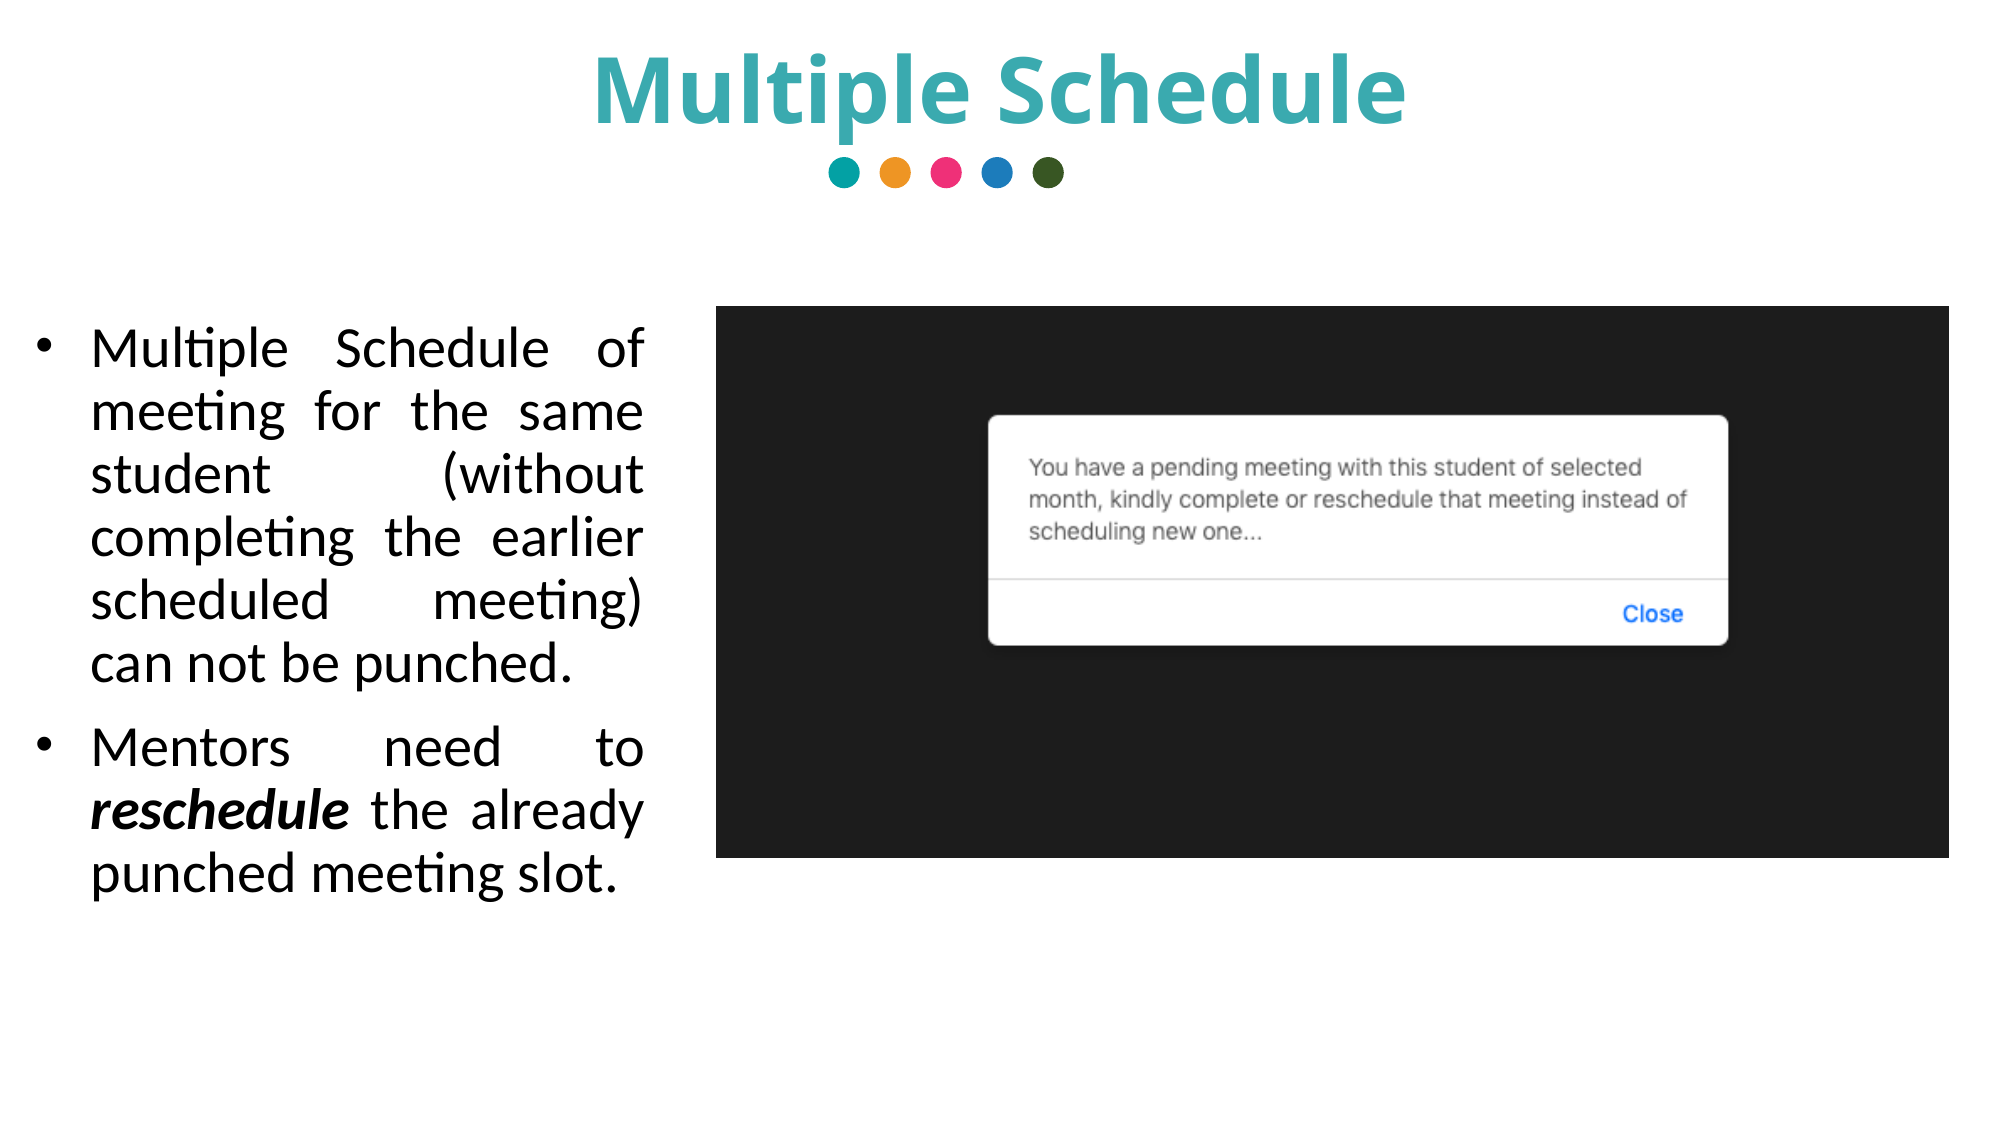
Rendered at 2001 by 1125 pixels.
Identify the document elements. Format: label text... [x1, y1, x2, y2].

picture [716, 306, 1949, 858]
title Multiple Schedule [174, 0, 1825, 189]
text_box Multiple Schedule of meeting for the same student (without completing the earlier scheduled meeting) can not be punched. Mentors need to reschedule the already punched meeting slot. [19, 309, 660, 1125]
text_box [828, 156, 1064, 189]
